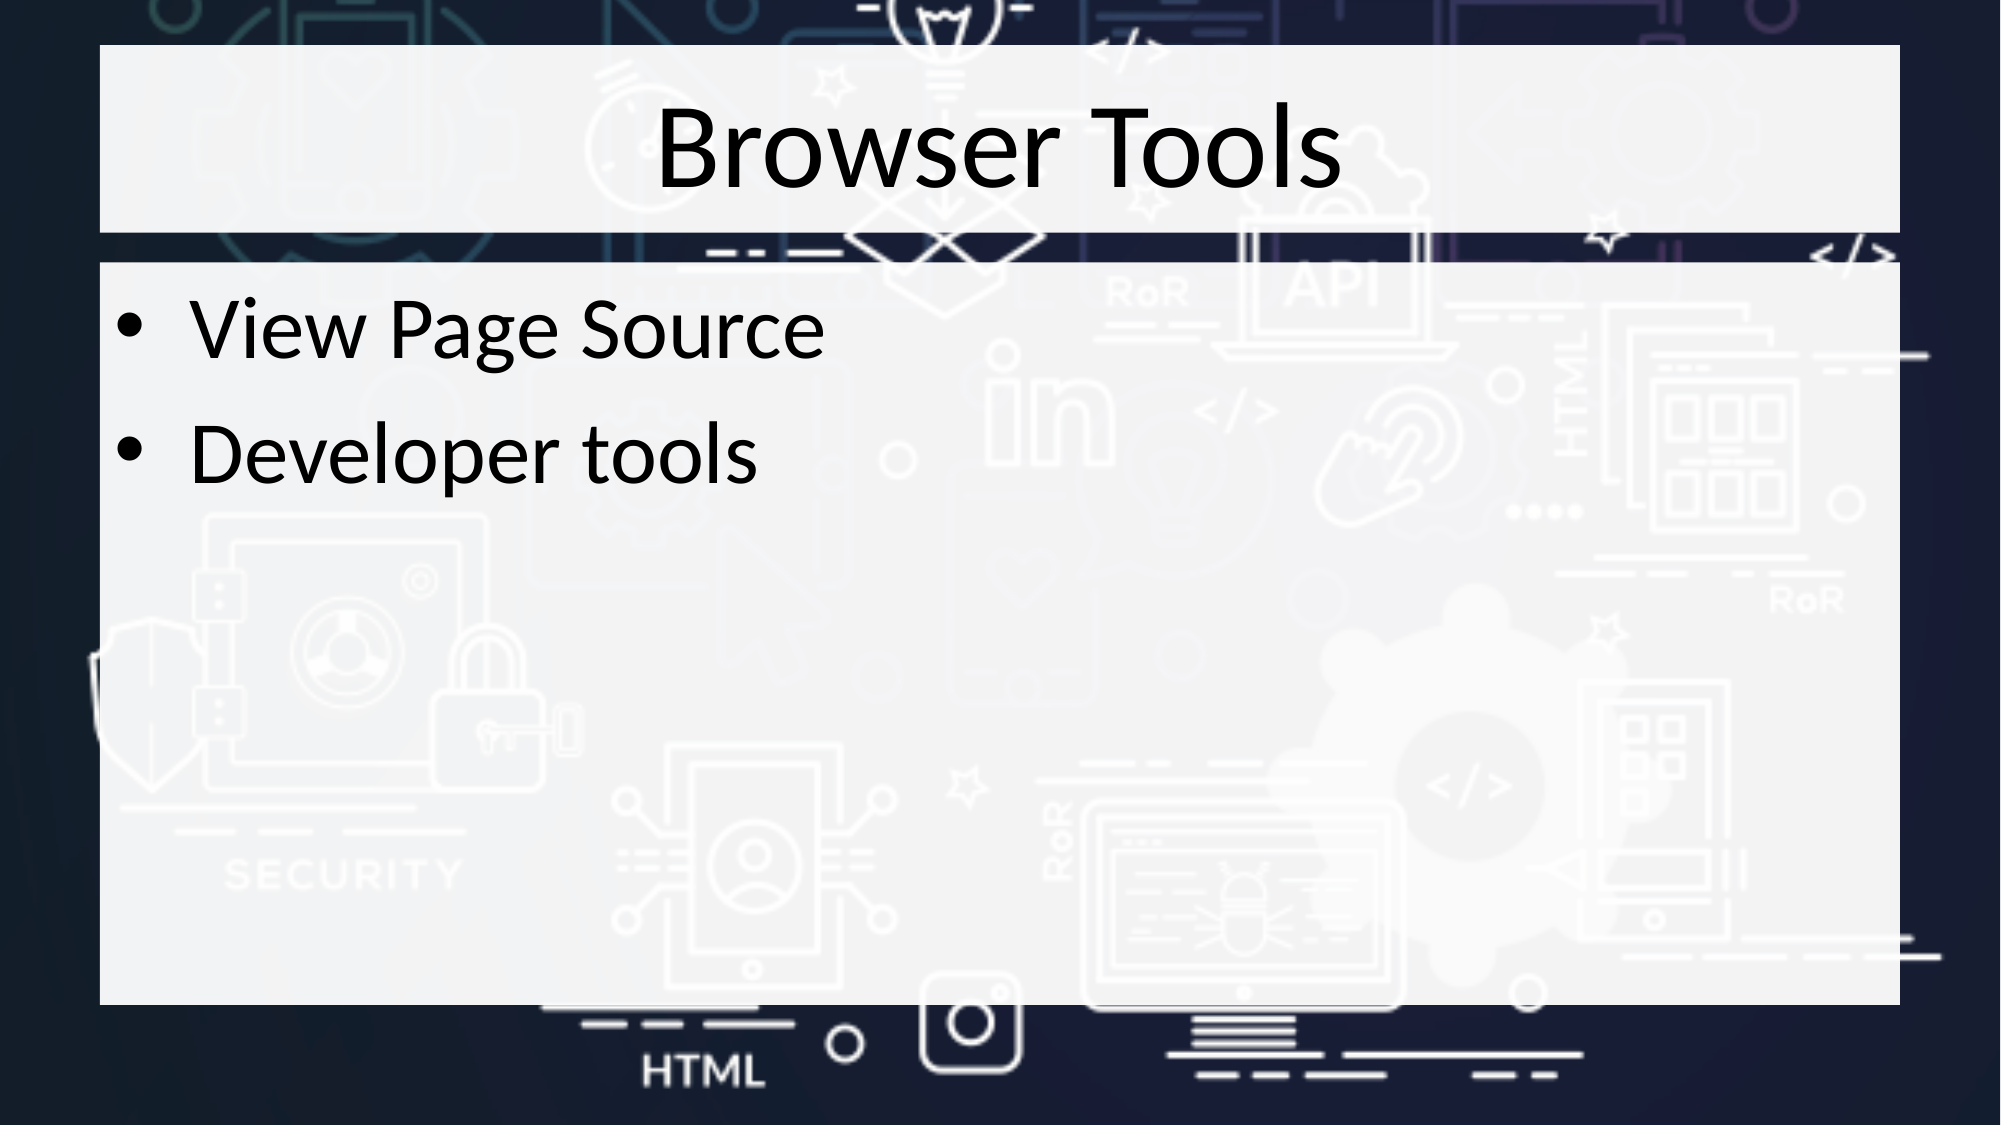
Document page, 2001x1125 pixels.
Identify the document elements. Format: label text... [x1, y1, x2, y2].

picture [0, 0, 2001, 1125]
list View Page Source Developer tools [99, 262, 1900, 1005]
title Browser Tools [99, 45, 1900, 233]
